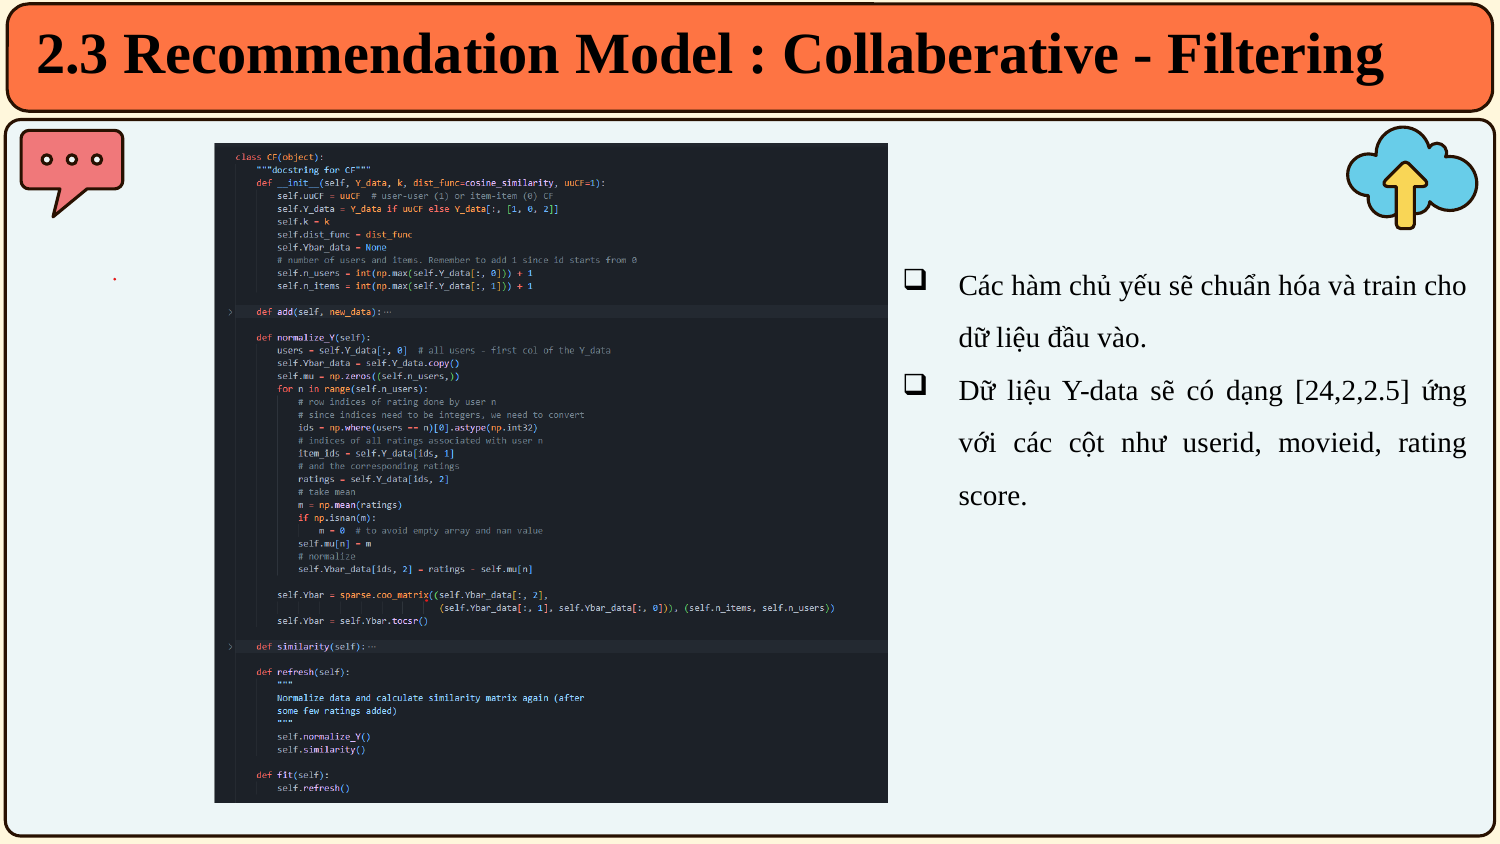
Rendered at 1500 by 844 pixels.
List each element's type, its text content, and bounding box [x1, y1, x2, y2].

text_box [20, 130, 123, 218]
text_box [1347, 126, 1483, 229]
picture [111, 142, 888, 803]
text_box Các hàm chủ yếu sẽ chuẩn hóa và train cho dữ liệu đầu vào. Dữ liệu Y-data sẽ có dạng [24,2,2.5] ứng với các cột như userid, movieid, rating score. [892, 241, 1483, 624]
title 2.3 Recommendation Model : Collaberative - Filtering [21, 0, 1483, 101]
text_box [7, 5, 1493, 112]
